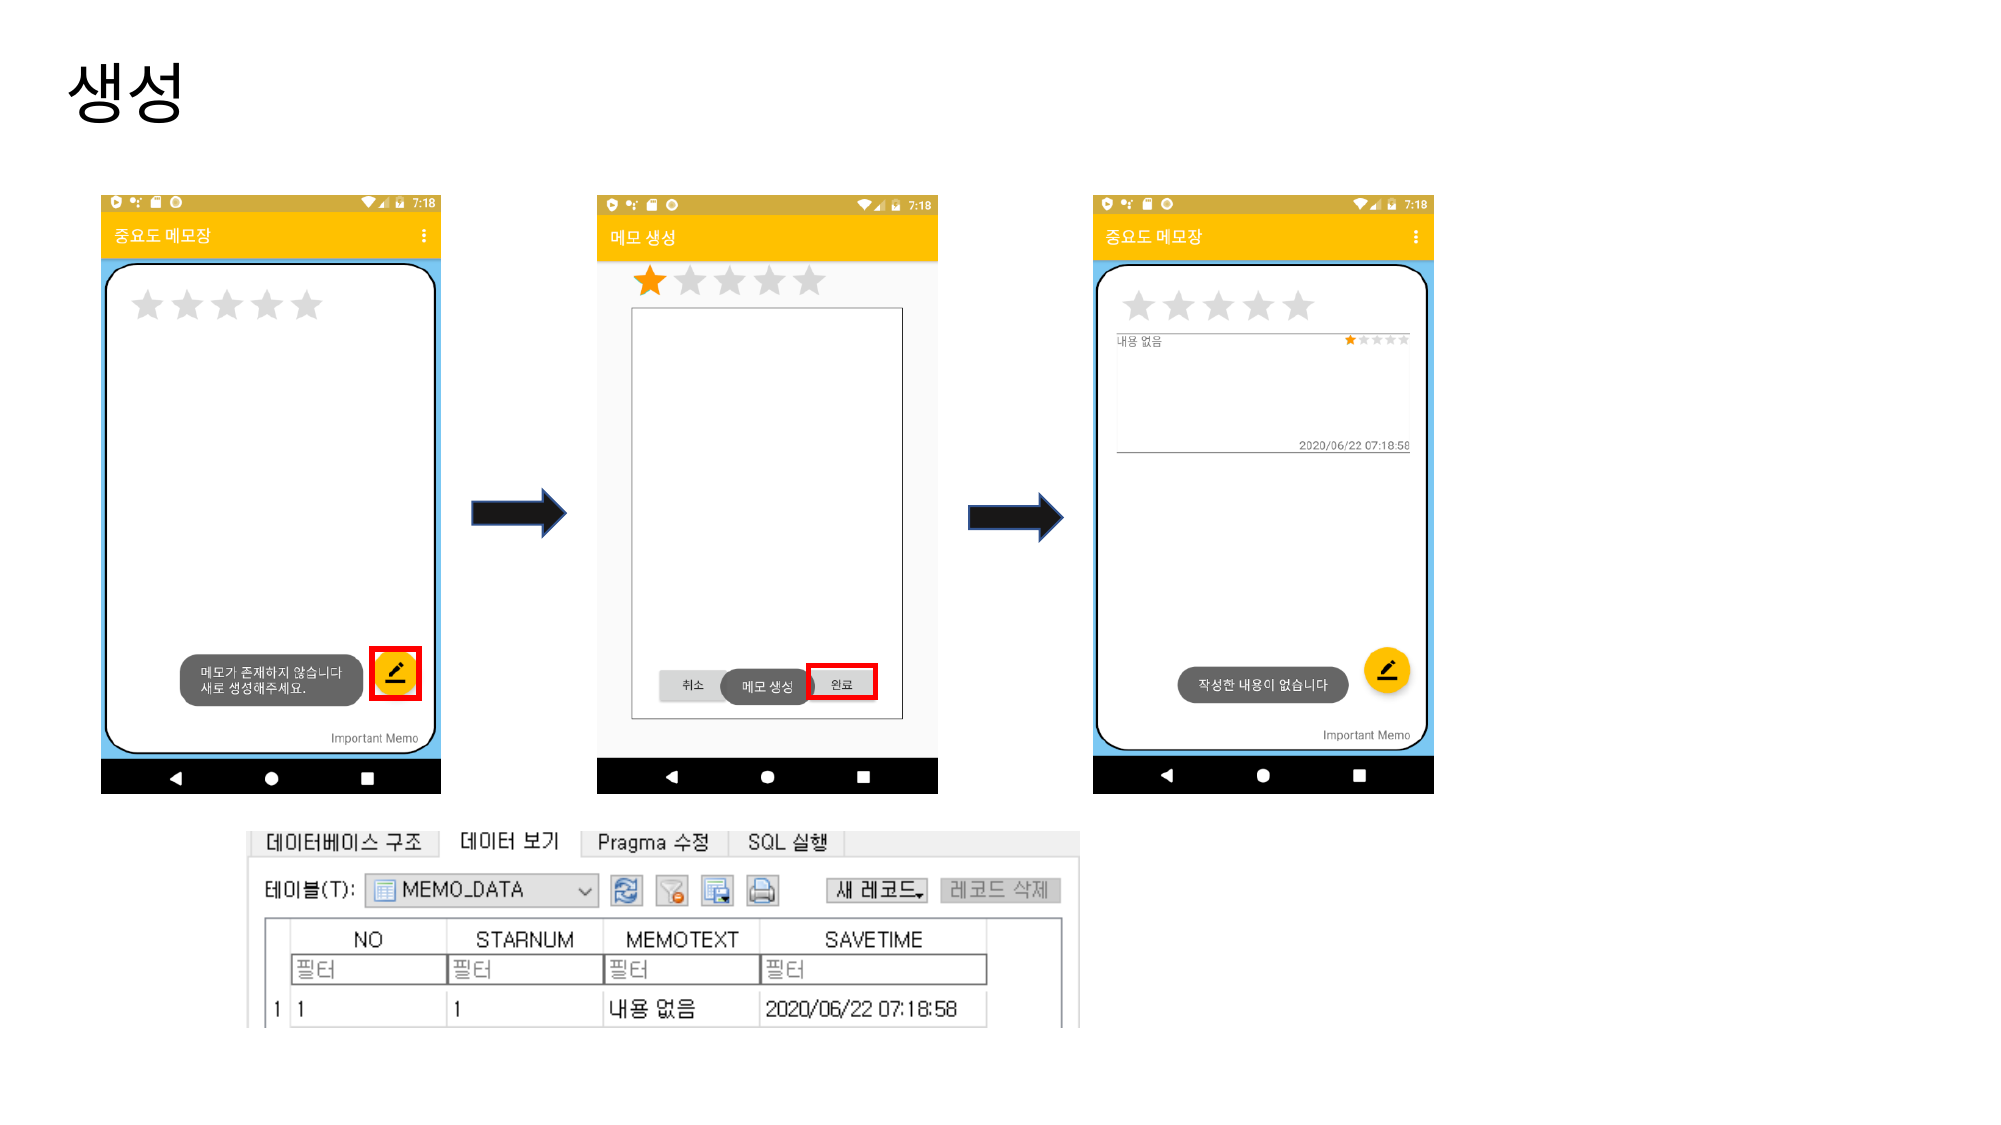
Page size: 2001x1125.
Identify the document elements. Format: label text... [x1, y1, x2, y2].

picture [597, 195, 938, 794]
picture [101, 195, 441, 794]
picture [1093, 195, 1434, 794]
picture [246, 831, 1080, 1028]
text_box [968, 492, 1065, 543]
text_box 생성 [50, 44, 505, 140]
text_box [471, 487, 568, 539]
